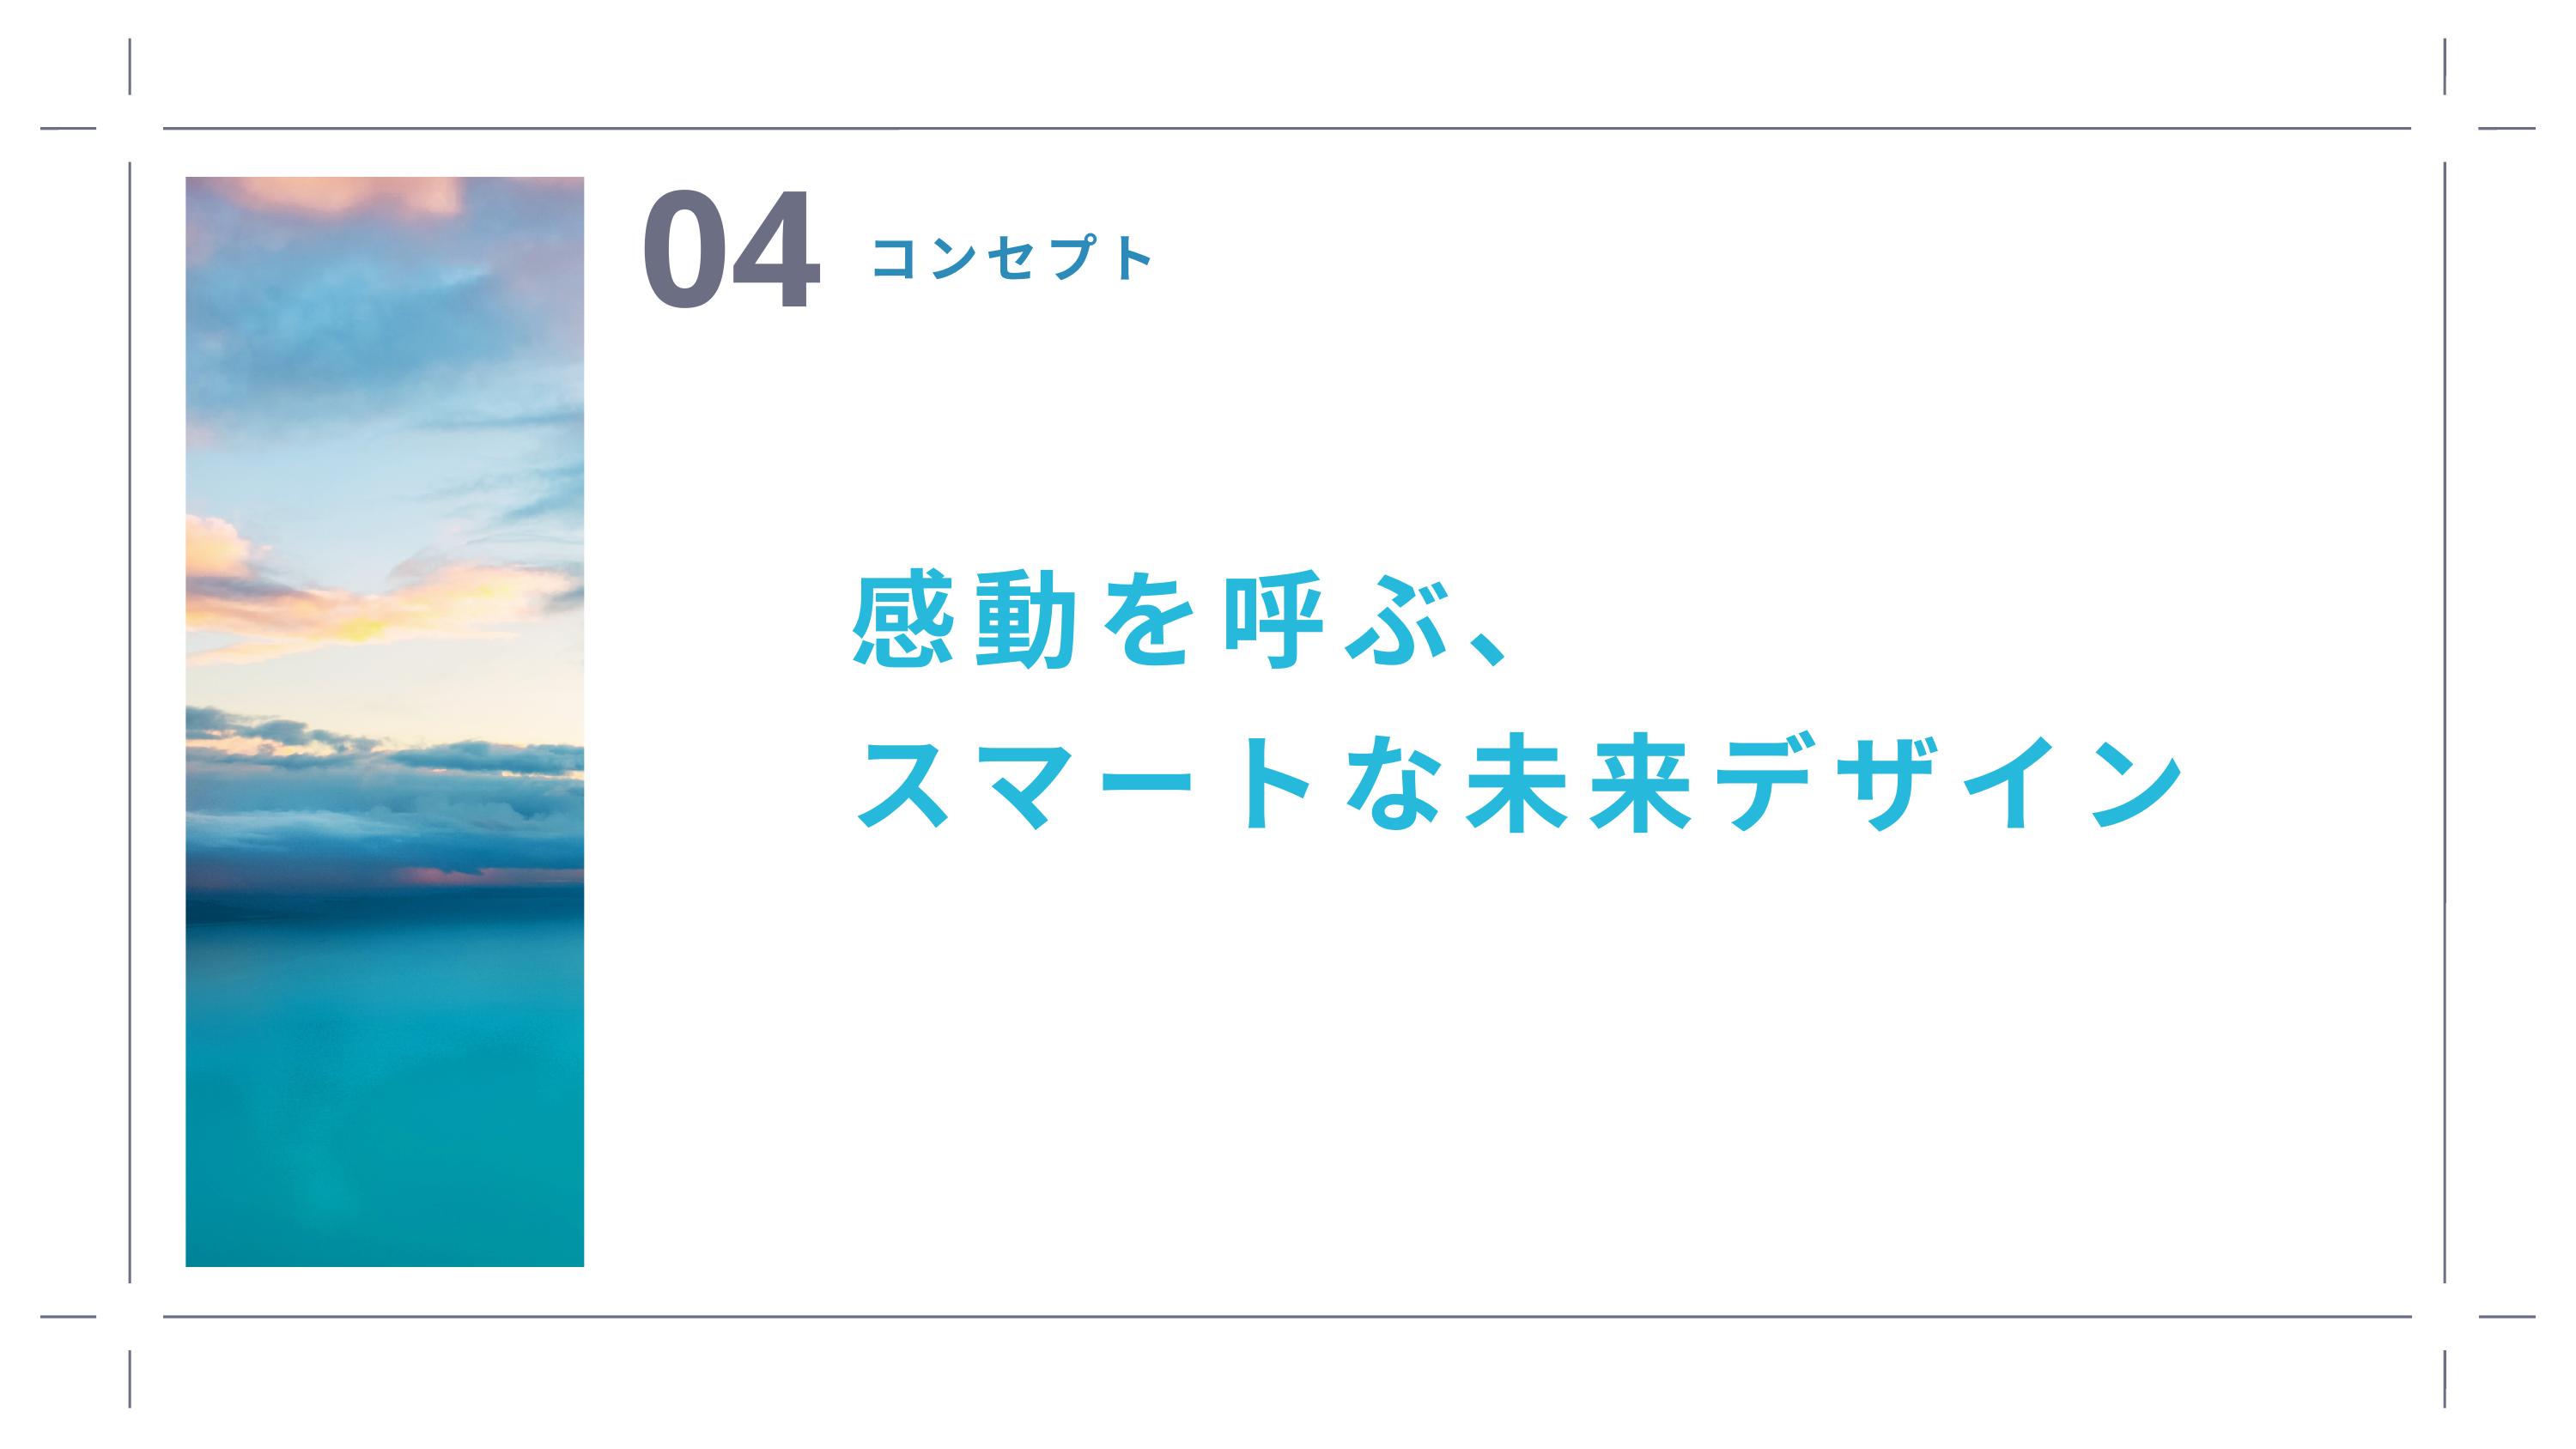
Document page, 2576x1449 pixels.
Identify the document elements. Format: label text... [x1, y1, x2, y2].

text_box [185, 177, 585, 1267]
text_box コンセプト [869, 204, 1558, 288]
text_box 感動を呼ぶ、 スマートな未来デザイン [849, 517, 2320, 846]
text_box 04 [639, 113, 869, 340]
